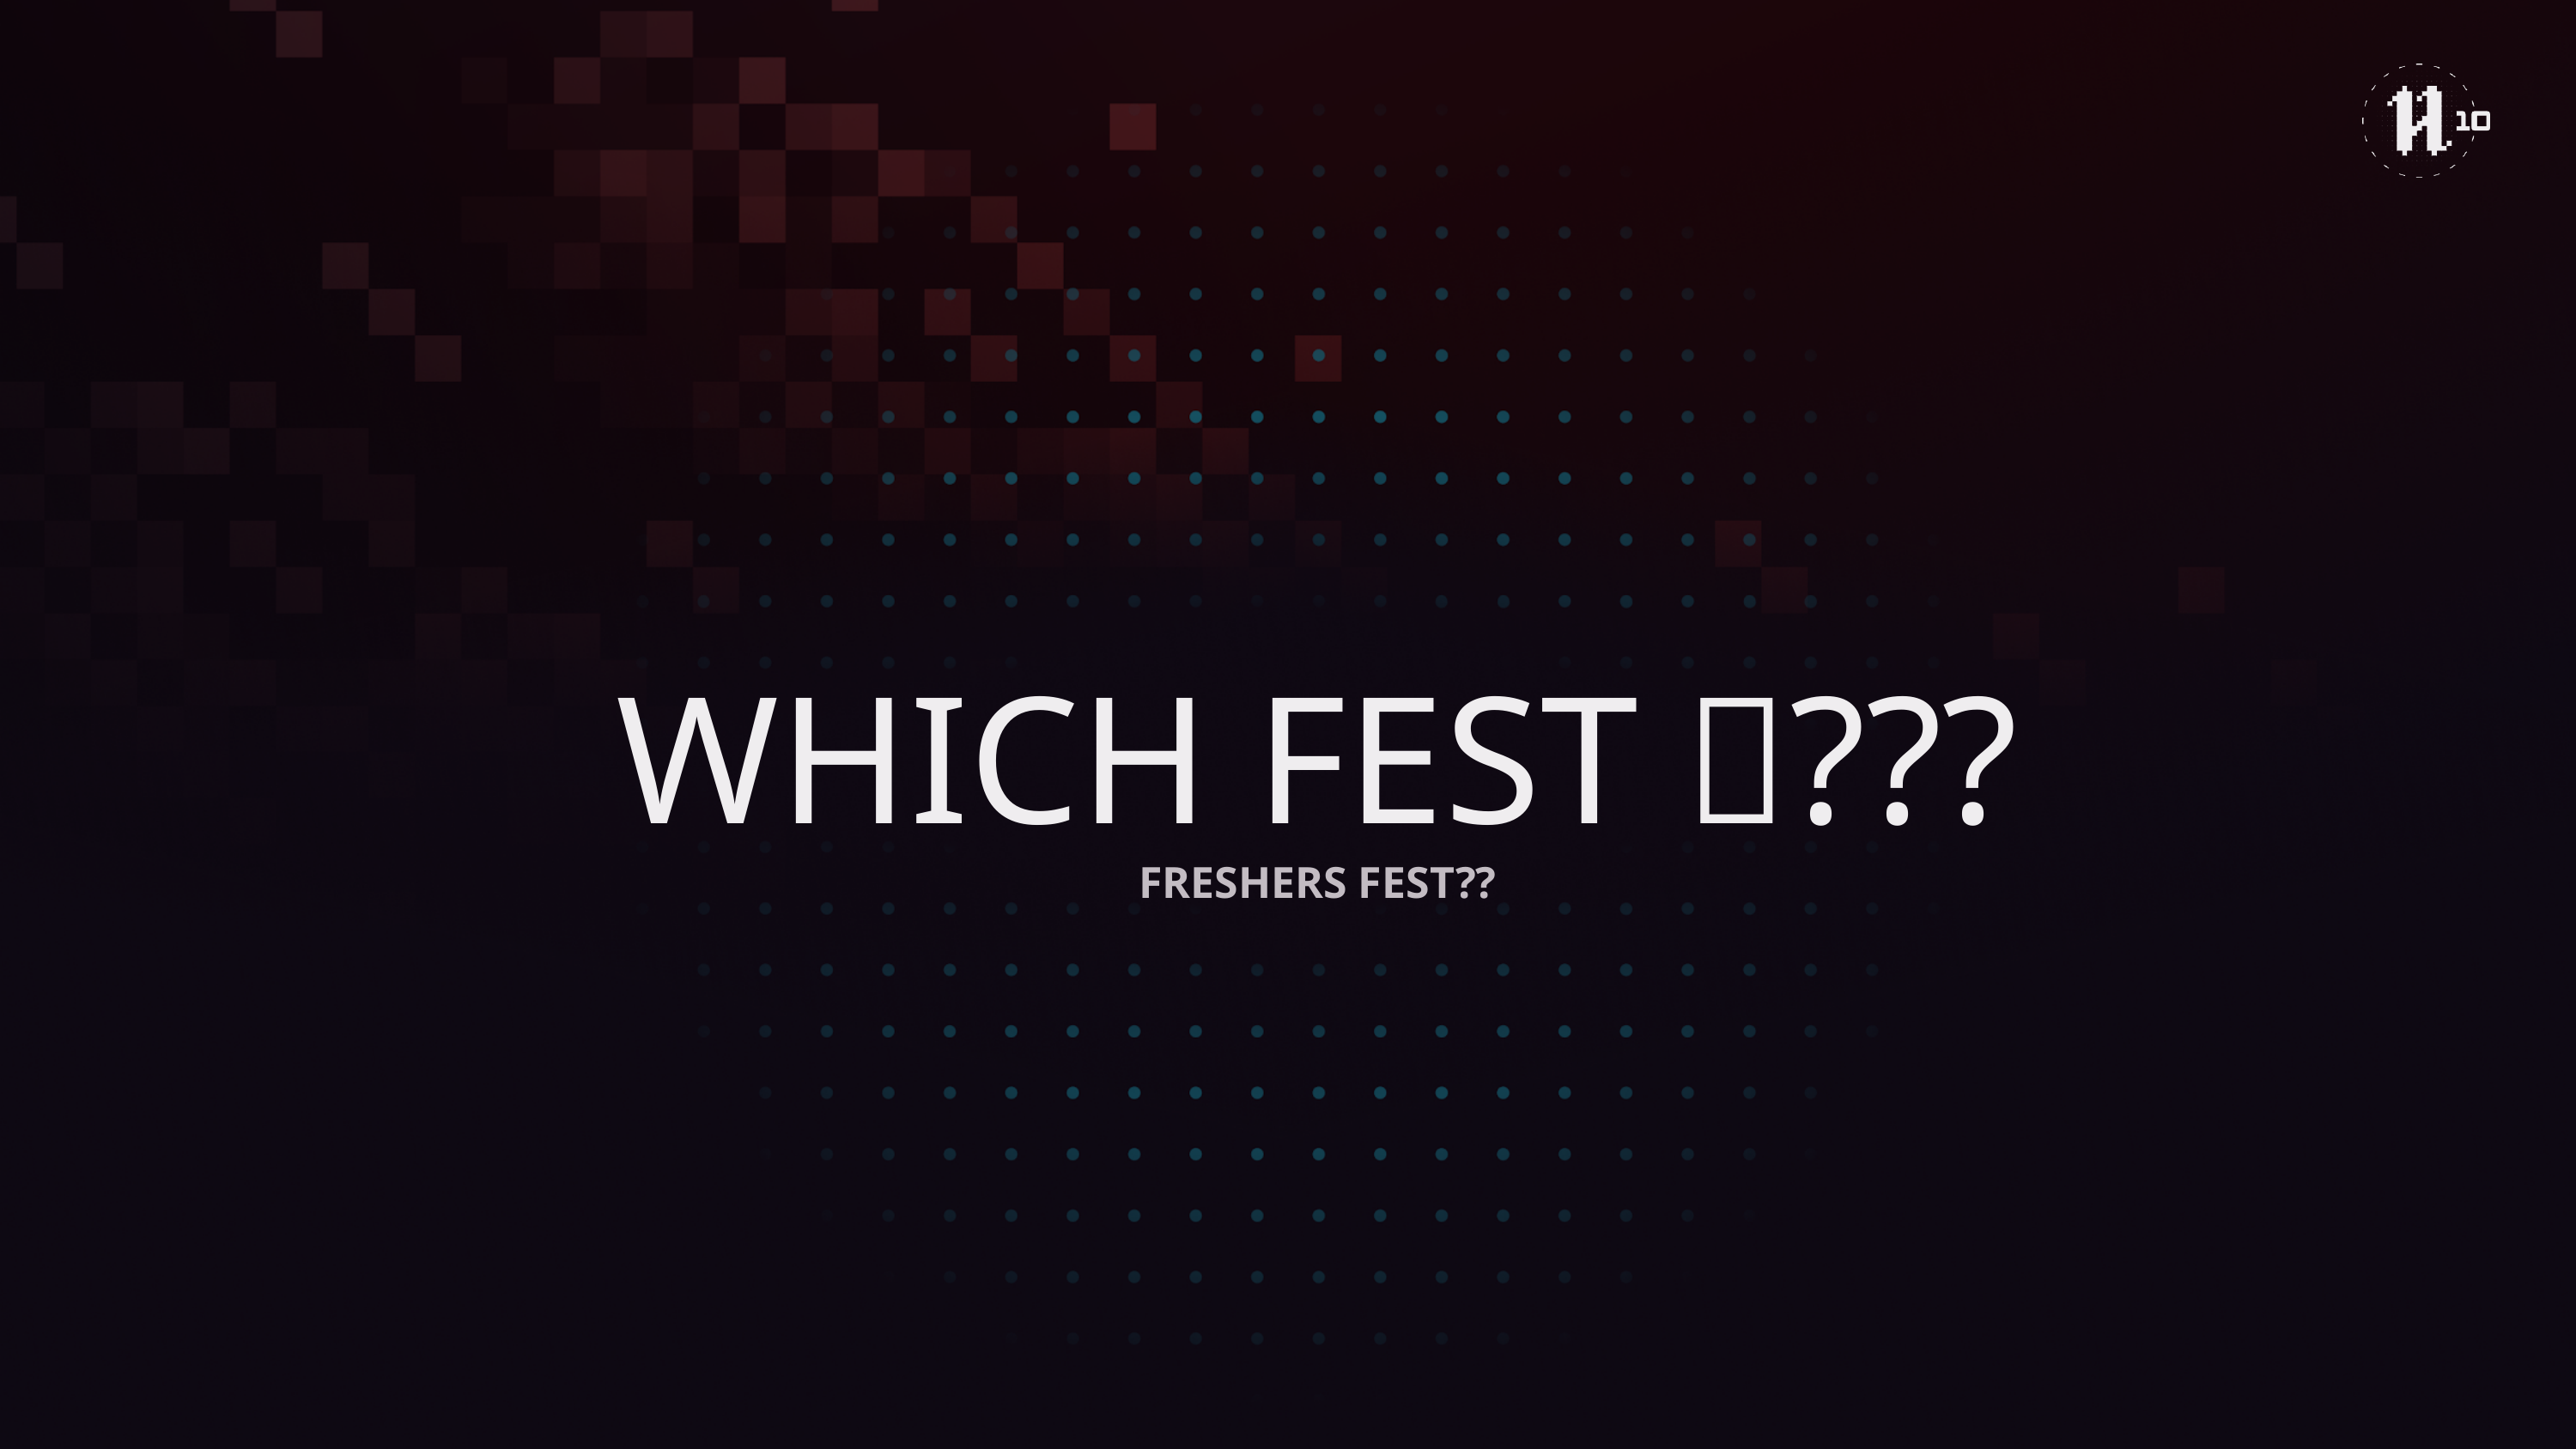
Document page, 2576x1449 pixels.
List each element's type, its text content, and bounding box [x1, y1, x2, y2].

text_box WHICH FEST 🪩??? [214, 627, 2422, 822]
picture [0, 0, 2576, 1449]
text_box FRESHERS FEST?? [1042, 822, 1593, 894]
